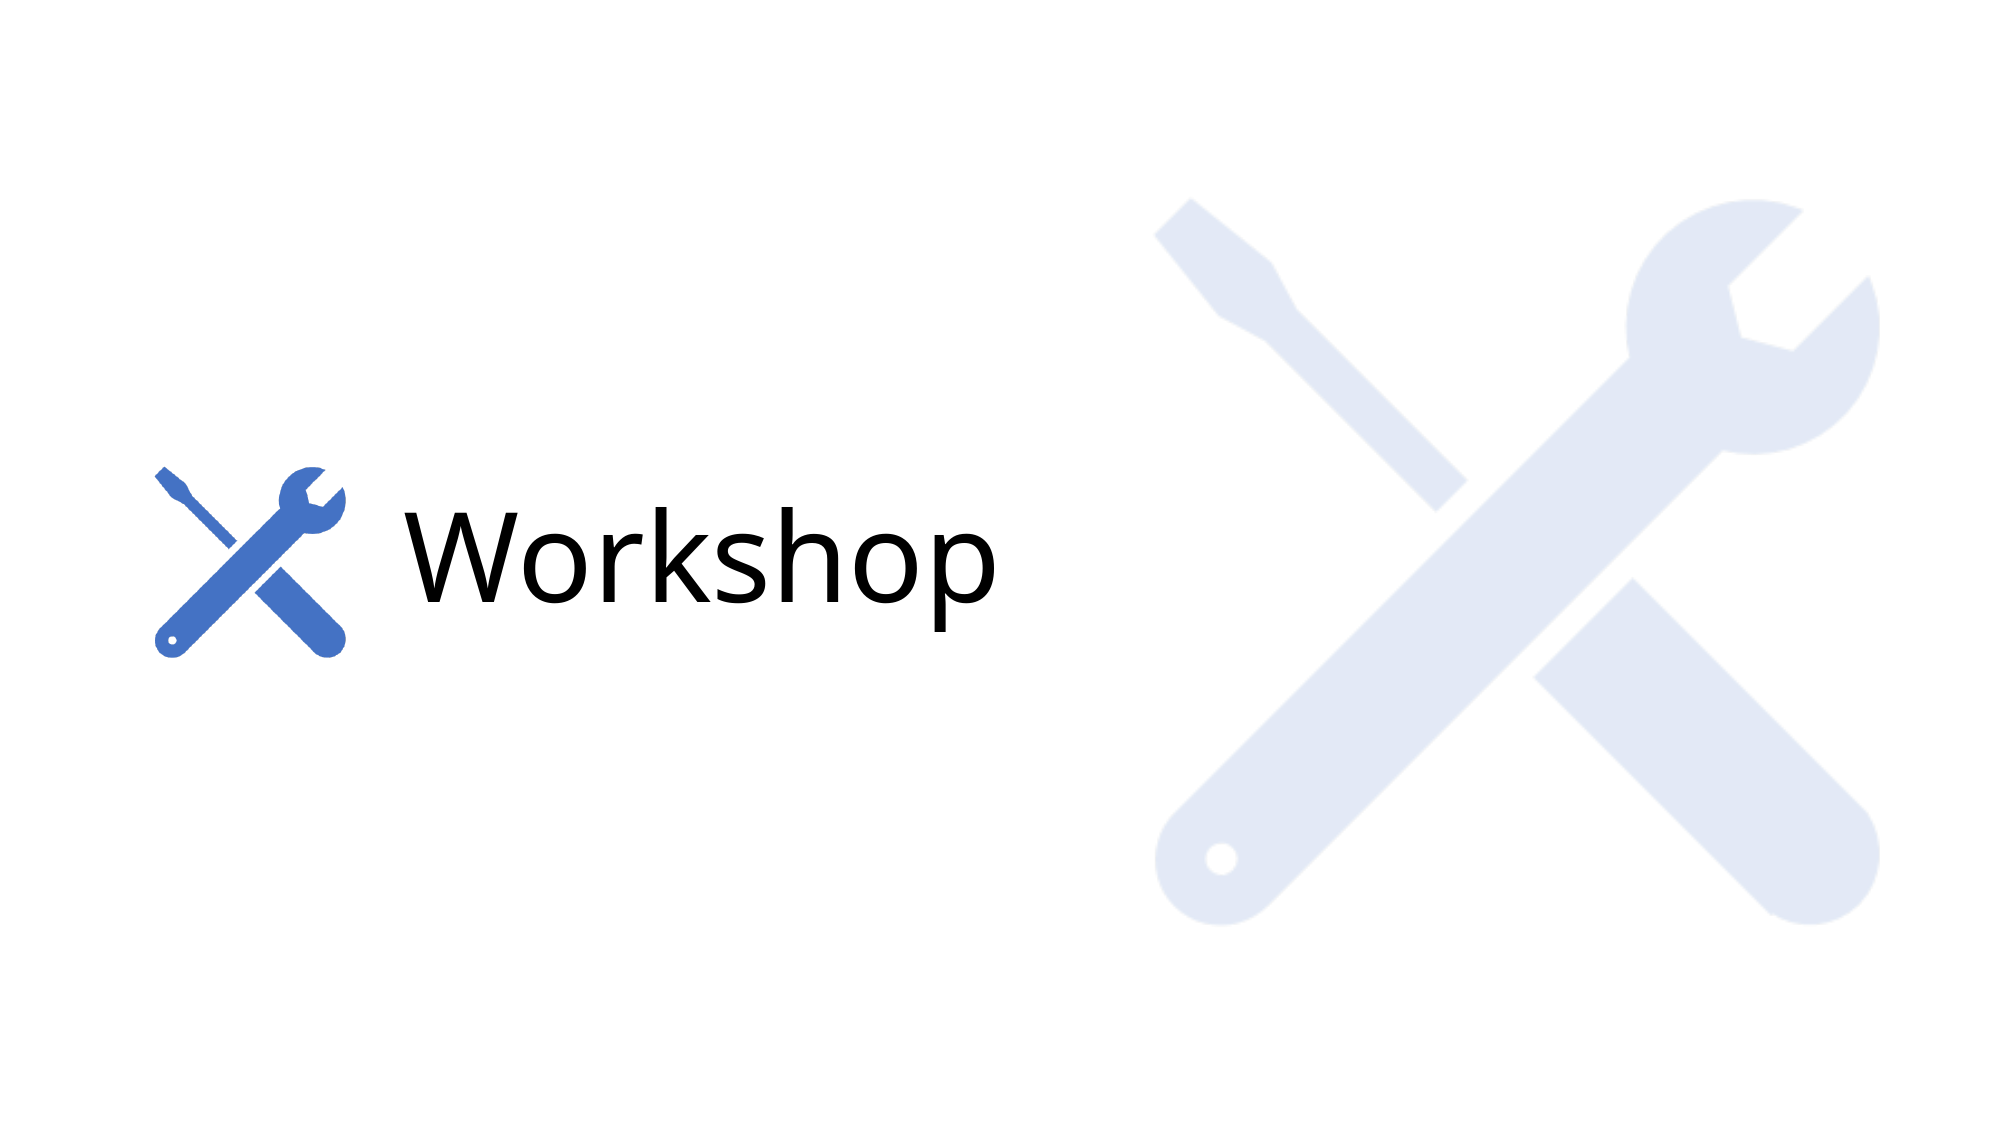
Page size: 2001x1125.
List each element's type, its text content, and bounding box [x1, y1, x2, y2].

picture [1089, 133, 1947, 992]
title Workshop [388, 358, 1089, 767]
picture [137, 449, 363, 675]
